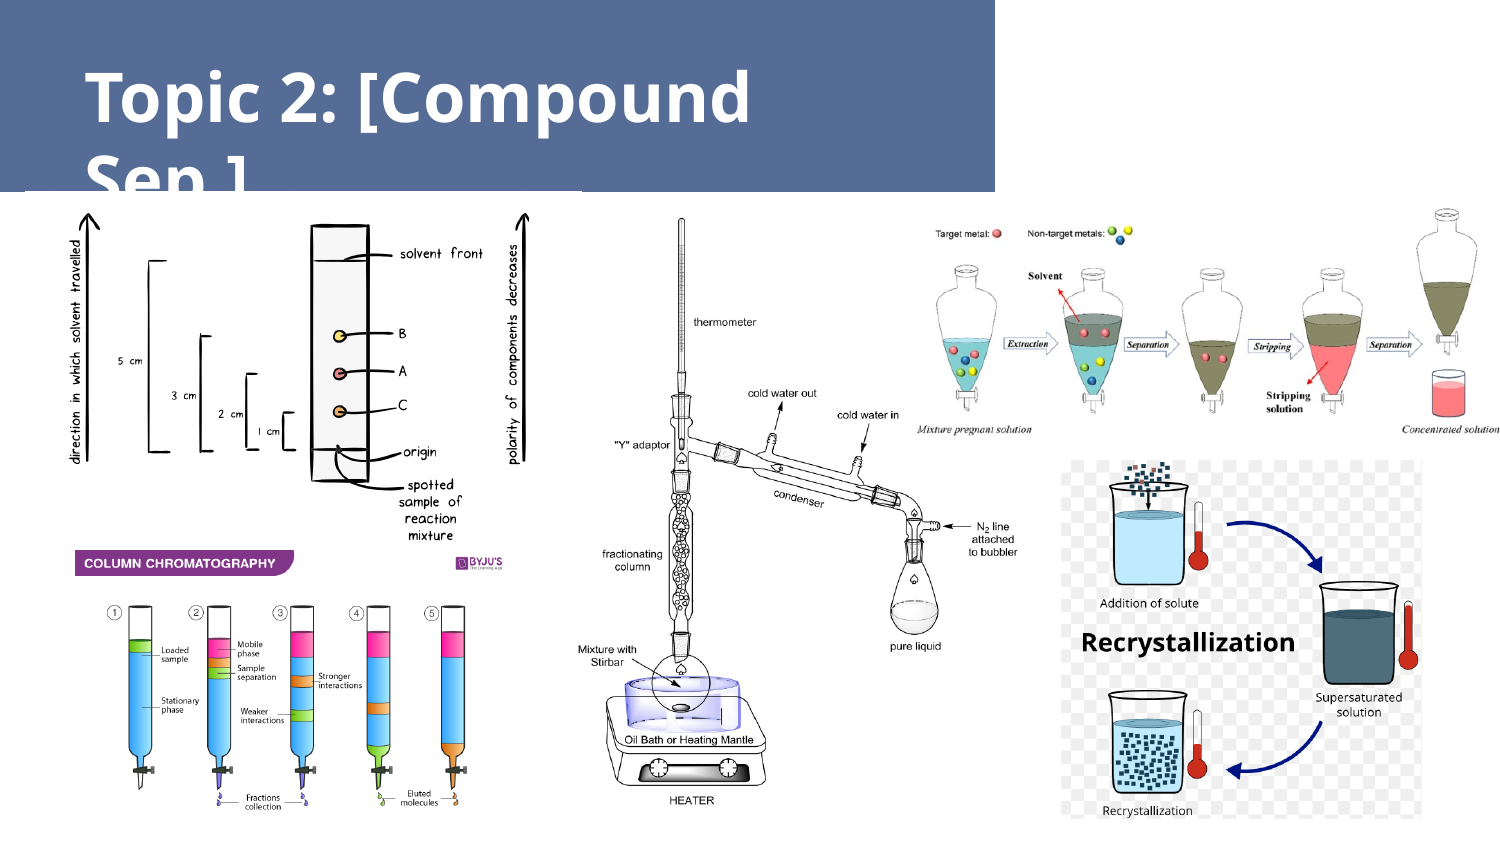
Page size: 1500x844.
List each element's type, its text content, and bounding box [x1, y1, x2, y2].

title Topic 2: [Compound Sep.] [69, 39, 948, 206]
picture [25, 191, 1500, 825]
text_box [0, 0, 995, 192]
picture [1061, 459, 1422, 819]
